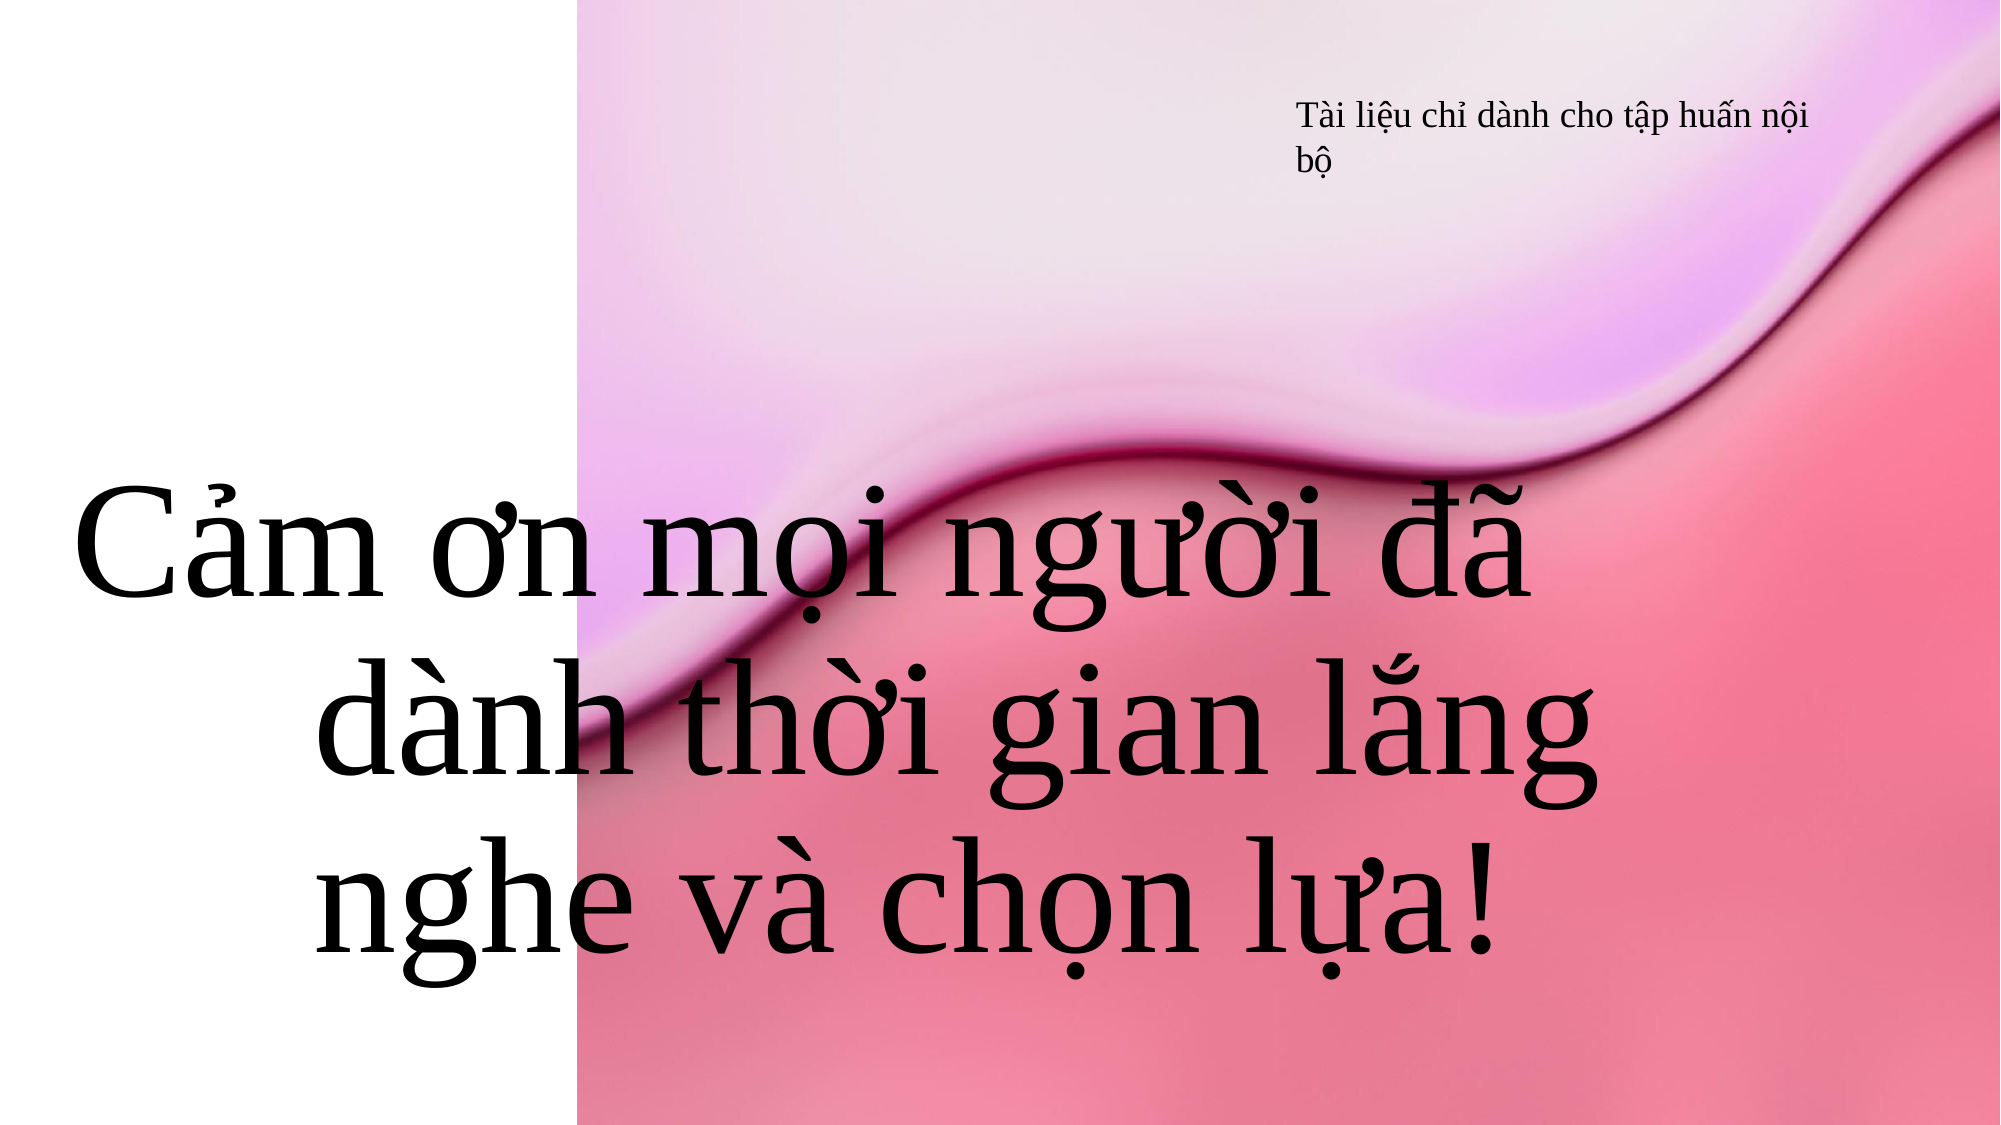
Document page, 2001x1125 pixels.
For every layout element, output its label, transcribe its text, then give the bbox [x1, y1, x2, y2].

picture [577, 0, 2000, 1125]
text_box Cảm ơn mọi người đã dành thời gian lắng nghe và chọn lựa! [69, 431, 572, 989]
